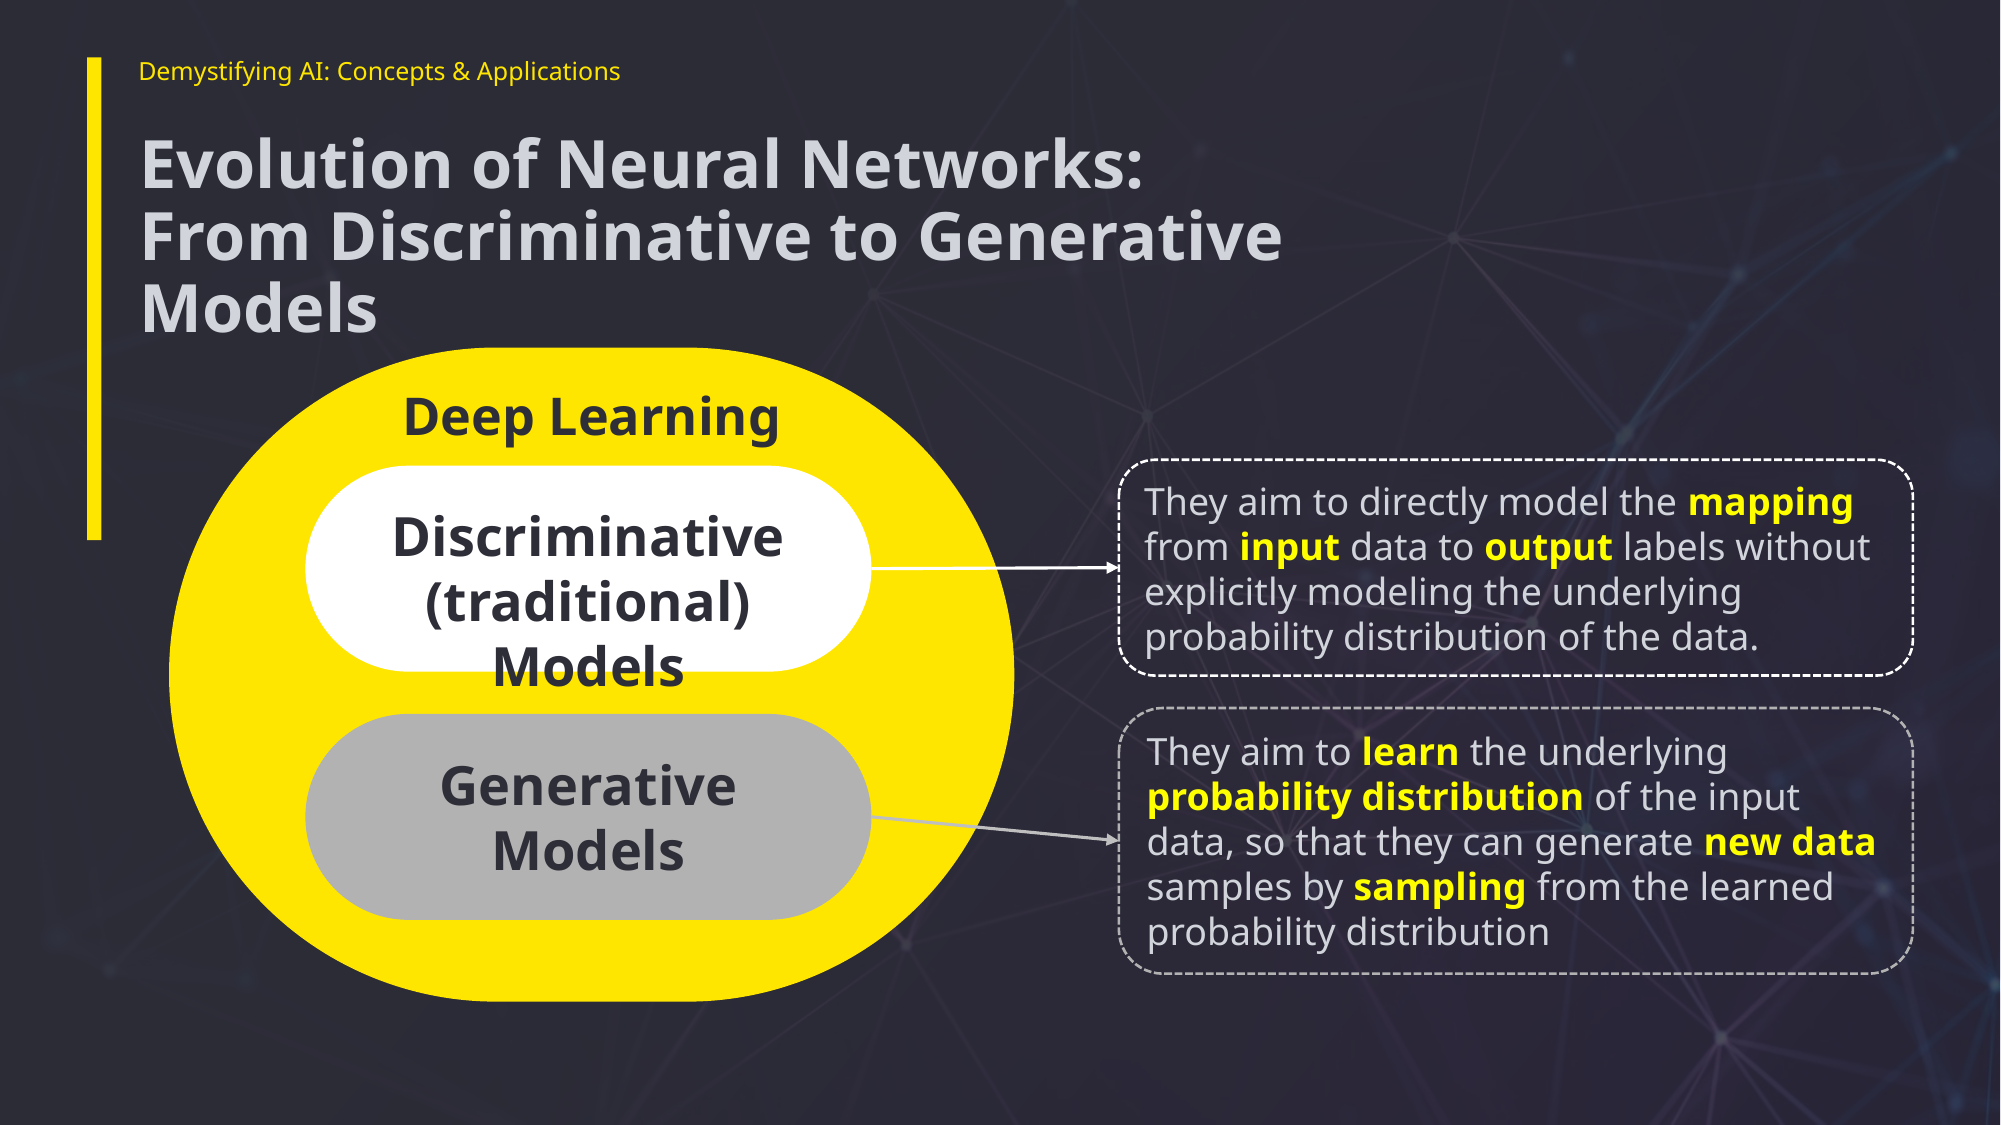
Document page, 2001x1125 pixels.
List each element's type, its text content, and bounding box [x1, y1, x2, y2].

text_box [86, 56, 102, 541]
text_box Demystifying AI: Concepts & Applications [123, 47, 670, 93]
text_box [169, 347, 1913, 1002]
title Evolution of Neural Networks: From Discriminative to Generative Models [139, 123, 1339, 251]
